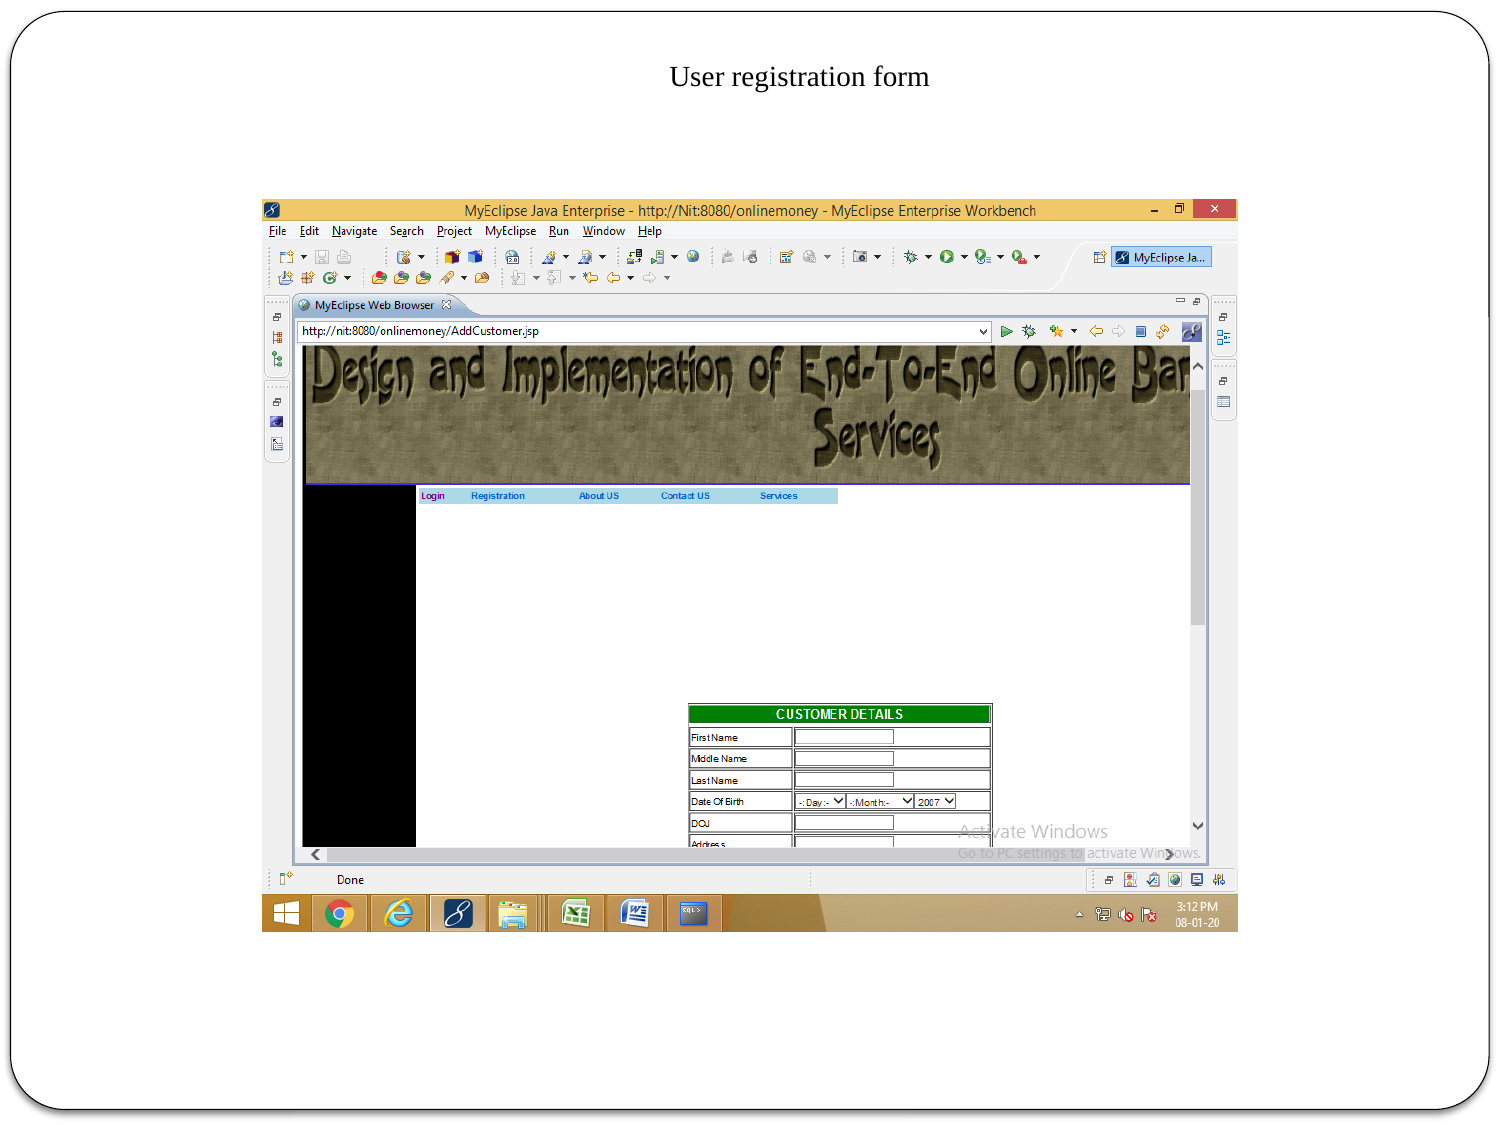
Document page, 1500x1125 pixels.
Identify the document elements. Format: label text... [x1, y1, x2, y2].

text_box User registration form [654, 50, 946, 100]
picture [262, 199, 1238, 932]
